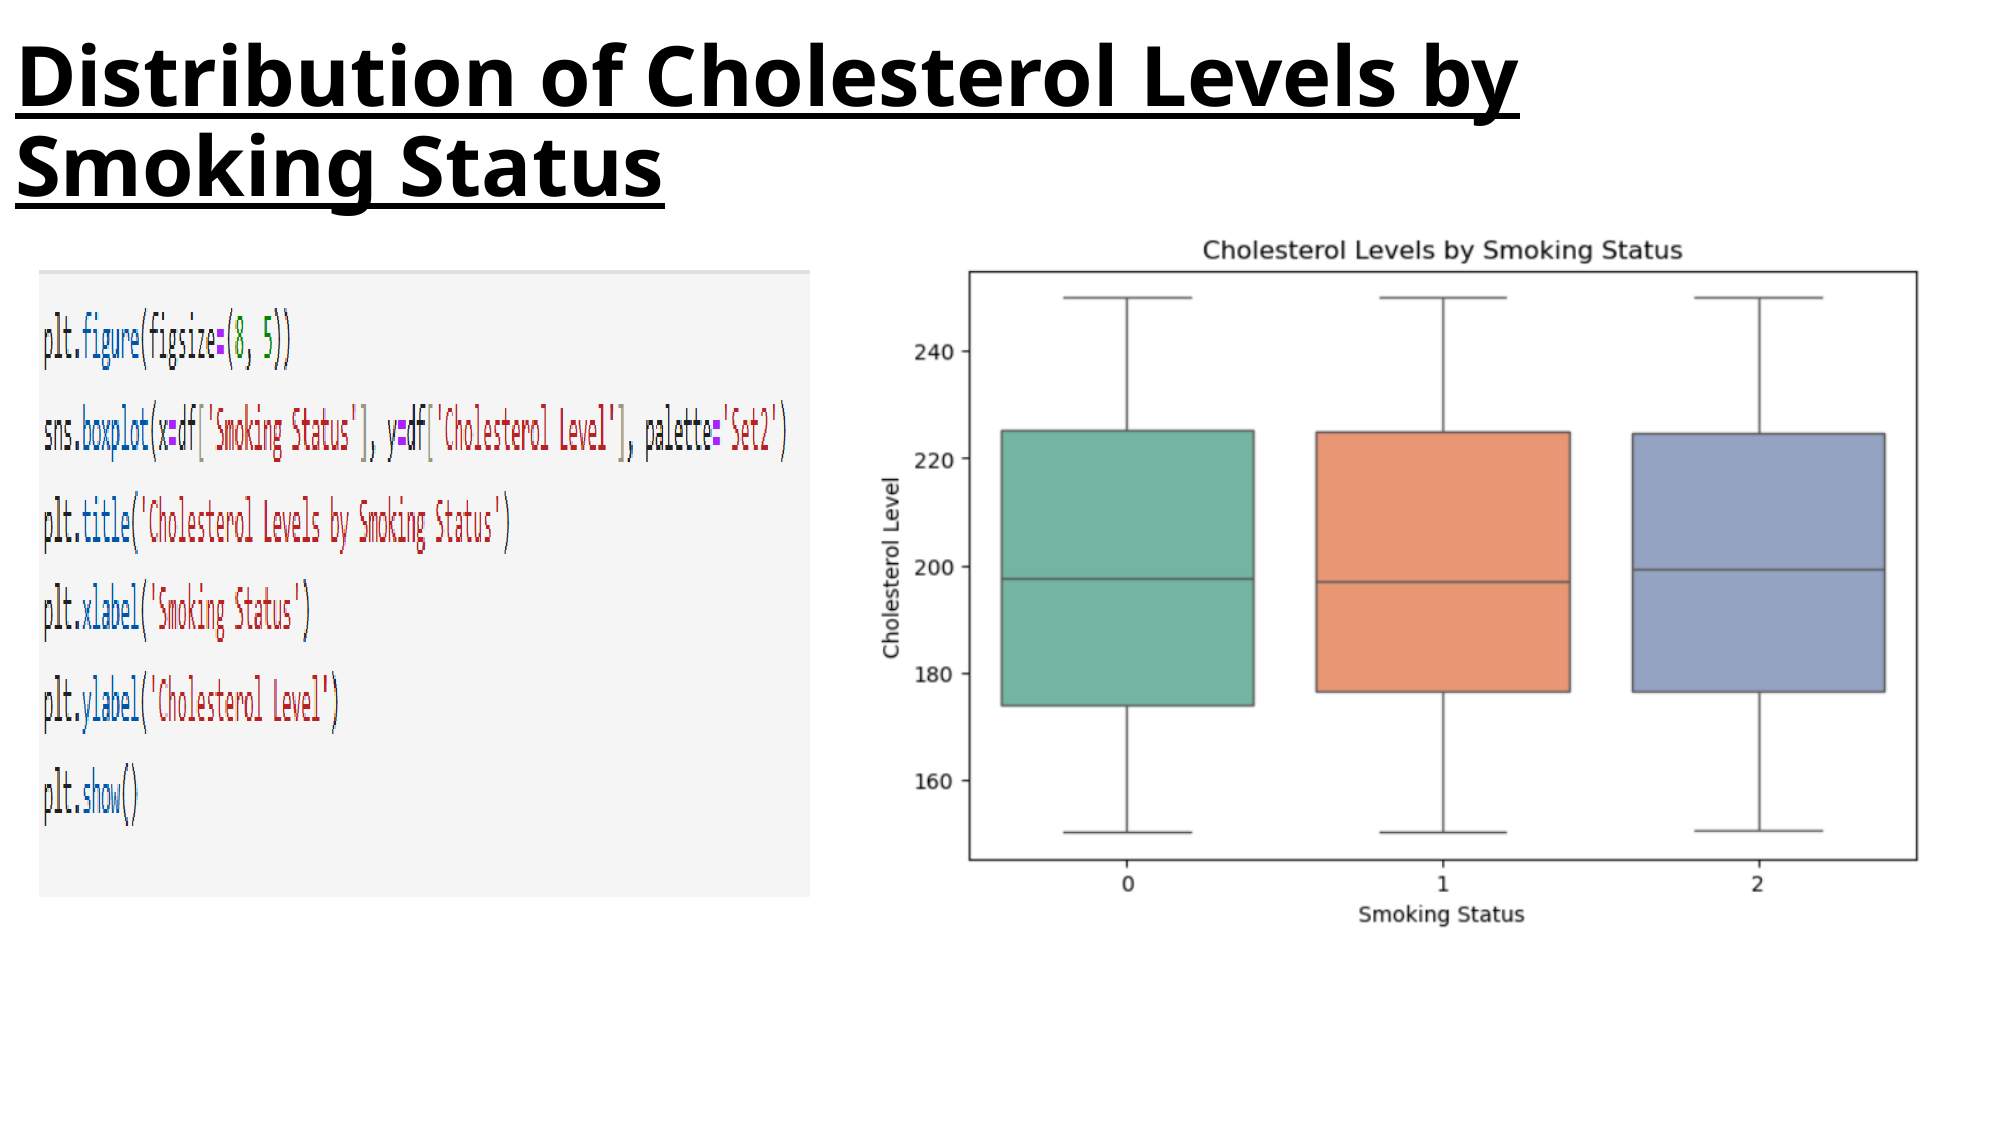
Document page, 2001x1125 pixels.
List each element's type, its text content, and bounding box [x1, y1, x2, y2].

picture [39, 233, 810, 898]
title Distribution of Cholesterol Levels by Smoking Status [0, 16, 1725, 234]
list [849, 233, 1972, 948]
